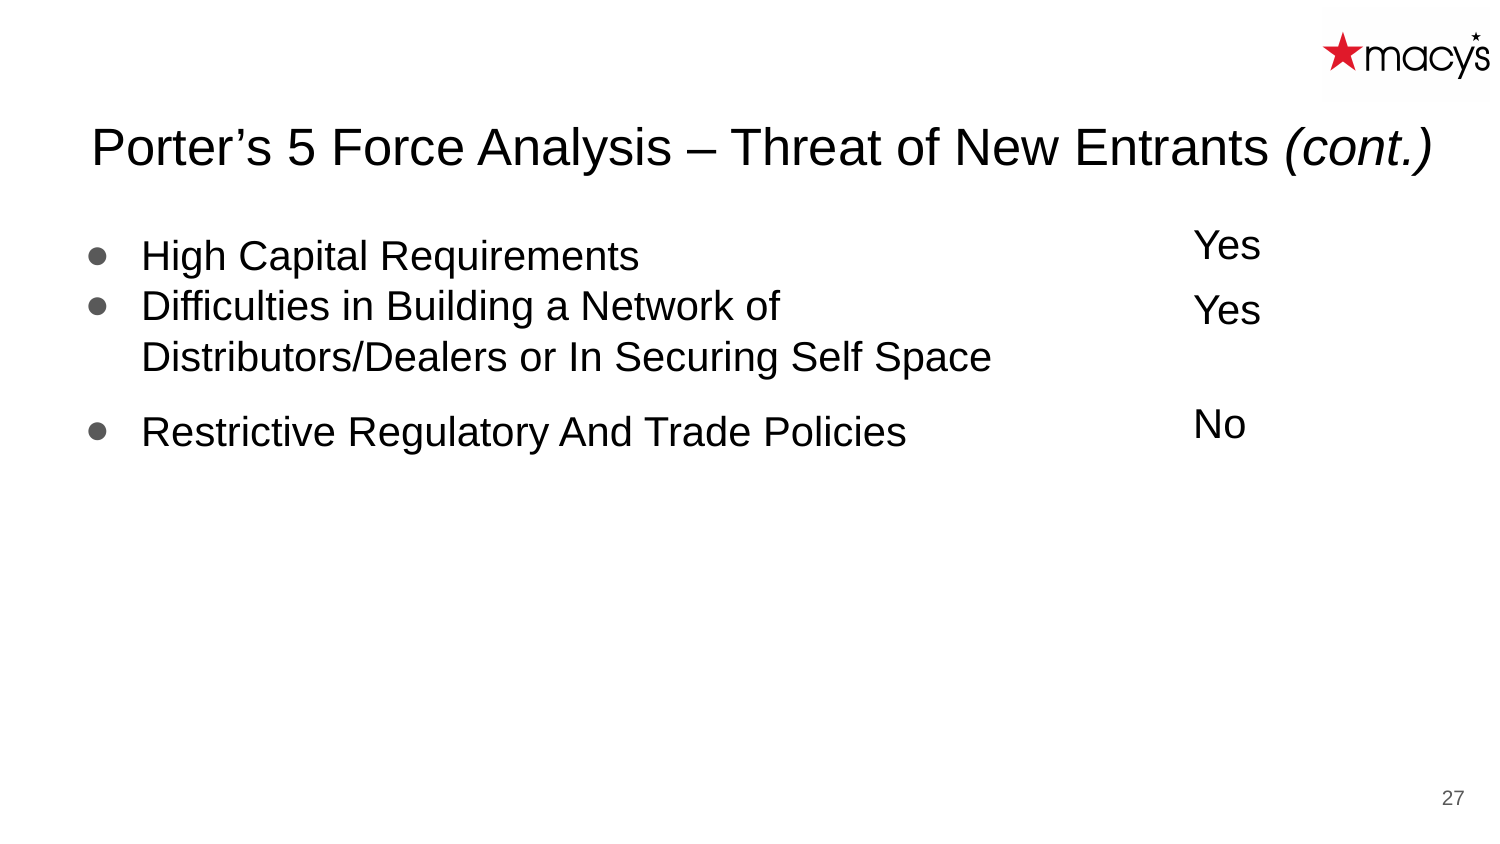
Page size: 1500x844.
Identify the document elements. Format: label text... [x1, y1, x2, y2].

picture [1321, 7, 1490, 103]
text_box Porter’s 5 Force Analysis – Threat of New Entrants (cont.) [76, 98, 1474, 192]
text_box Yes [1178, 210, 1352, 275]
list High Capital Requirements Difficulties in Building a Network of Distributors/Dealers or In Securing Self Space Restrictive Regulatory And Trade Policies [51, 189, 1088, 750]
slide_number 27 [1389, 764, 1480, 830]
text_box No [1178, 389, 1352, 454]
text_box Yes [1178, 275, 1352, 341]
